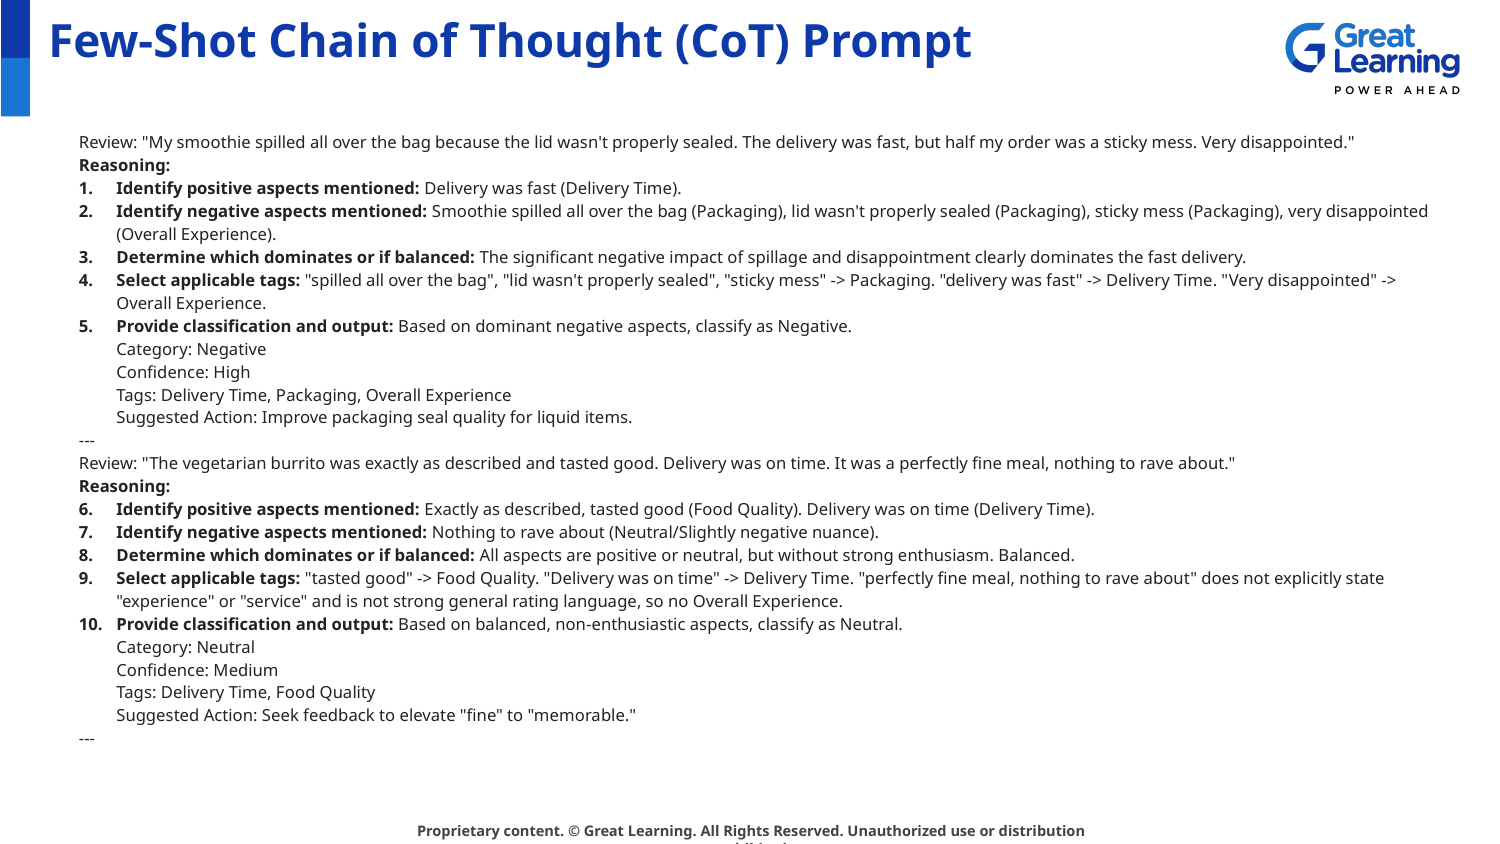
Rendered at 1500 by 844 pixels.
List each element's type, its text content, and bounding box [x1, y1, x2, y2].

title Few-Shot Chain of Thought (CoT) Prompt [33, 0, 1431, 91]
list Review: "My smoothie spilled all over the bag because the lid wasn't properly sealed. The delivery was fast, but half my order was a sticky mess. Very disappointed." Reasoning: Identify positive aspects mentioned: Delivery was fast (Delivery Time). Identify negative aspects mentioned: Smoothie spilled all over the bag (Packaging), lid wasn't properly sealed (Packaging), sticky mess (Packaging), very disappointed (Overall Experience). Determine which dominates or if balanced: The significant negative impact of spillage and disappointment clearly dominates the fast delivery. Select applicable tags: "spilled all over the bag", "lid wasn't properly sealed", "sticky mess" -> Packaging. "delivery was fast" -> Delivery Time. "Very disappointed" -> Overall Experience. Provide classification and output: Based on dominant negative aspects, classify as Negative. Category: Negative Confidence: High Tags: Delivery Time, Packaging, Overall Experience Suggested Action: Improve packaging seal quality for liquid items. --- Review: "The vegetarian burrito was exactly as described and tasted good. Delivery was on time. It was a perfectly fine meal, nothing to rave about." Reasoning: Identify positive aspects mentioned: Exactly as described, tasted good (Food Quality). Delivery was on time (Delivery Time). Identify negative aspects mentioned: Nothing to rave about (Neutral/Slightly negative nuance). Determine which dominates or if balanced: All aspects are positive or neutral, but without strong enthusiasm. Balanced. Select applicable tags: "tasted good" -> Food Quality. "Delivery was on time" -> Delivery Time. "perfectly fine meal, nothing to rave about" does not explicitly state "experience" or "service" and is not strong general rating language, so no Overall Experience. Provide classification and output: Based on balanced, non-enthusiastic aspects, classify as Neutral. Category: Neutral Confidence: Medium Tags: Delivery Time, Food Quality Suggested Action: Seek feedback to elevate "fine" to "memorable." --- [42, 114, 1458, 744]
picture [1258, 11, 1487, 106]
